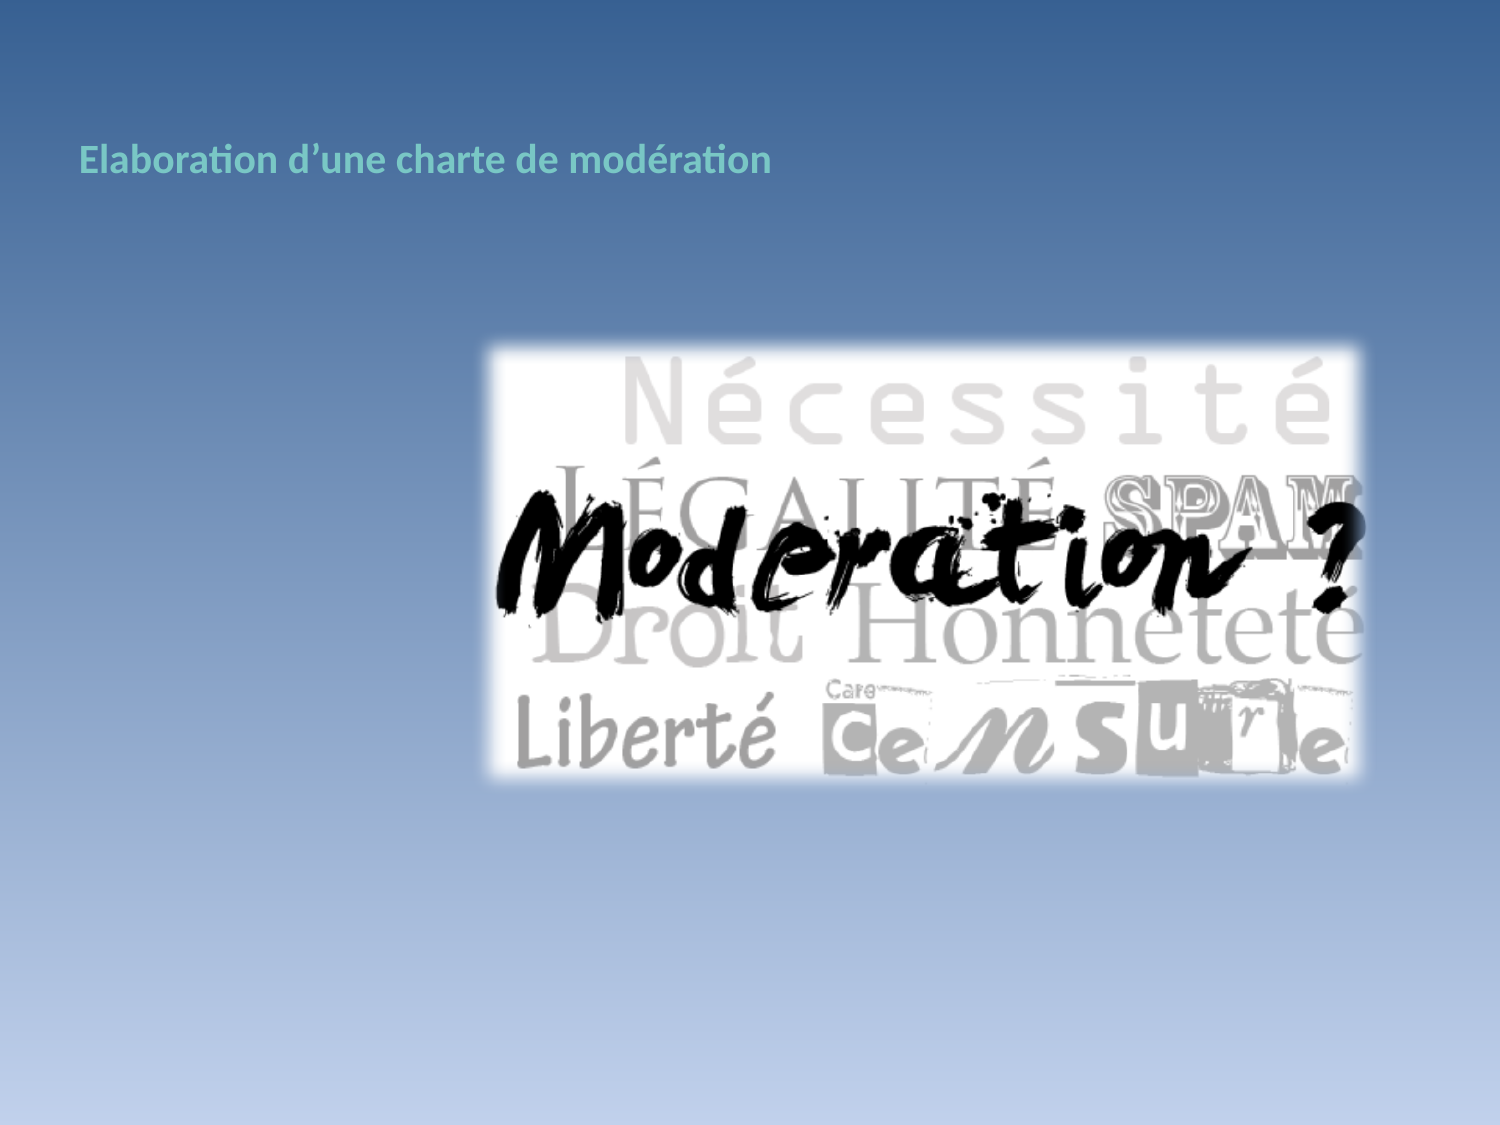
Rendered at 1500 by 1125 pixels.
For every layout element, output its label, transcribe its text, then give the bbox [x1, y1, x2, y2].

picture [469, 327, 1377, 798]
text_box Elaboration d’une charte de modération [63, 99, 788, 190]
